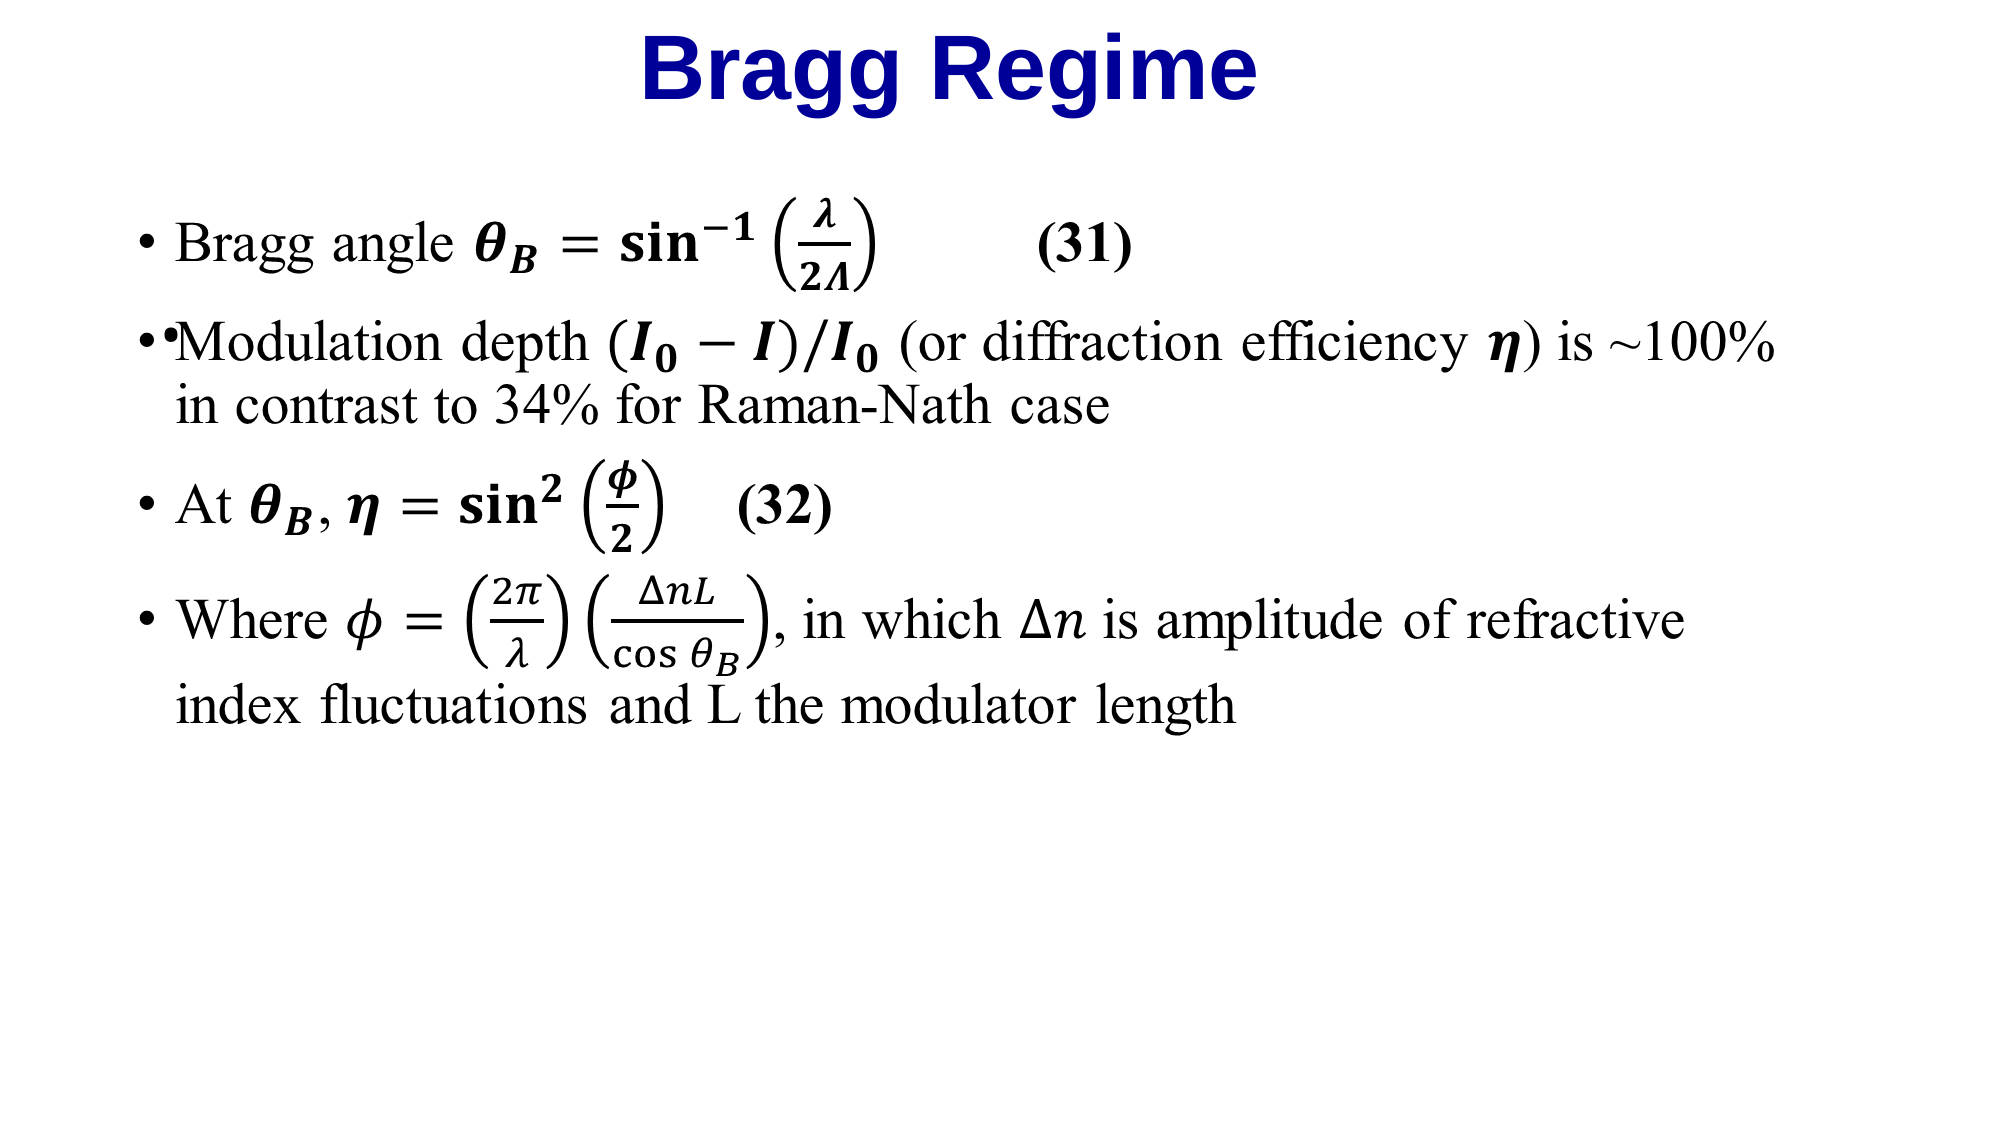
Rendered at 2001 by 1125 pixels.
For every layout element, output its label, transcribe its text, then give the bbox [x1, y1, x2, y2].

text_box Bragg Regime [637, 5, 1331, 118]
picture [121, 187, 1847, 751]
